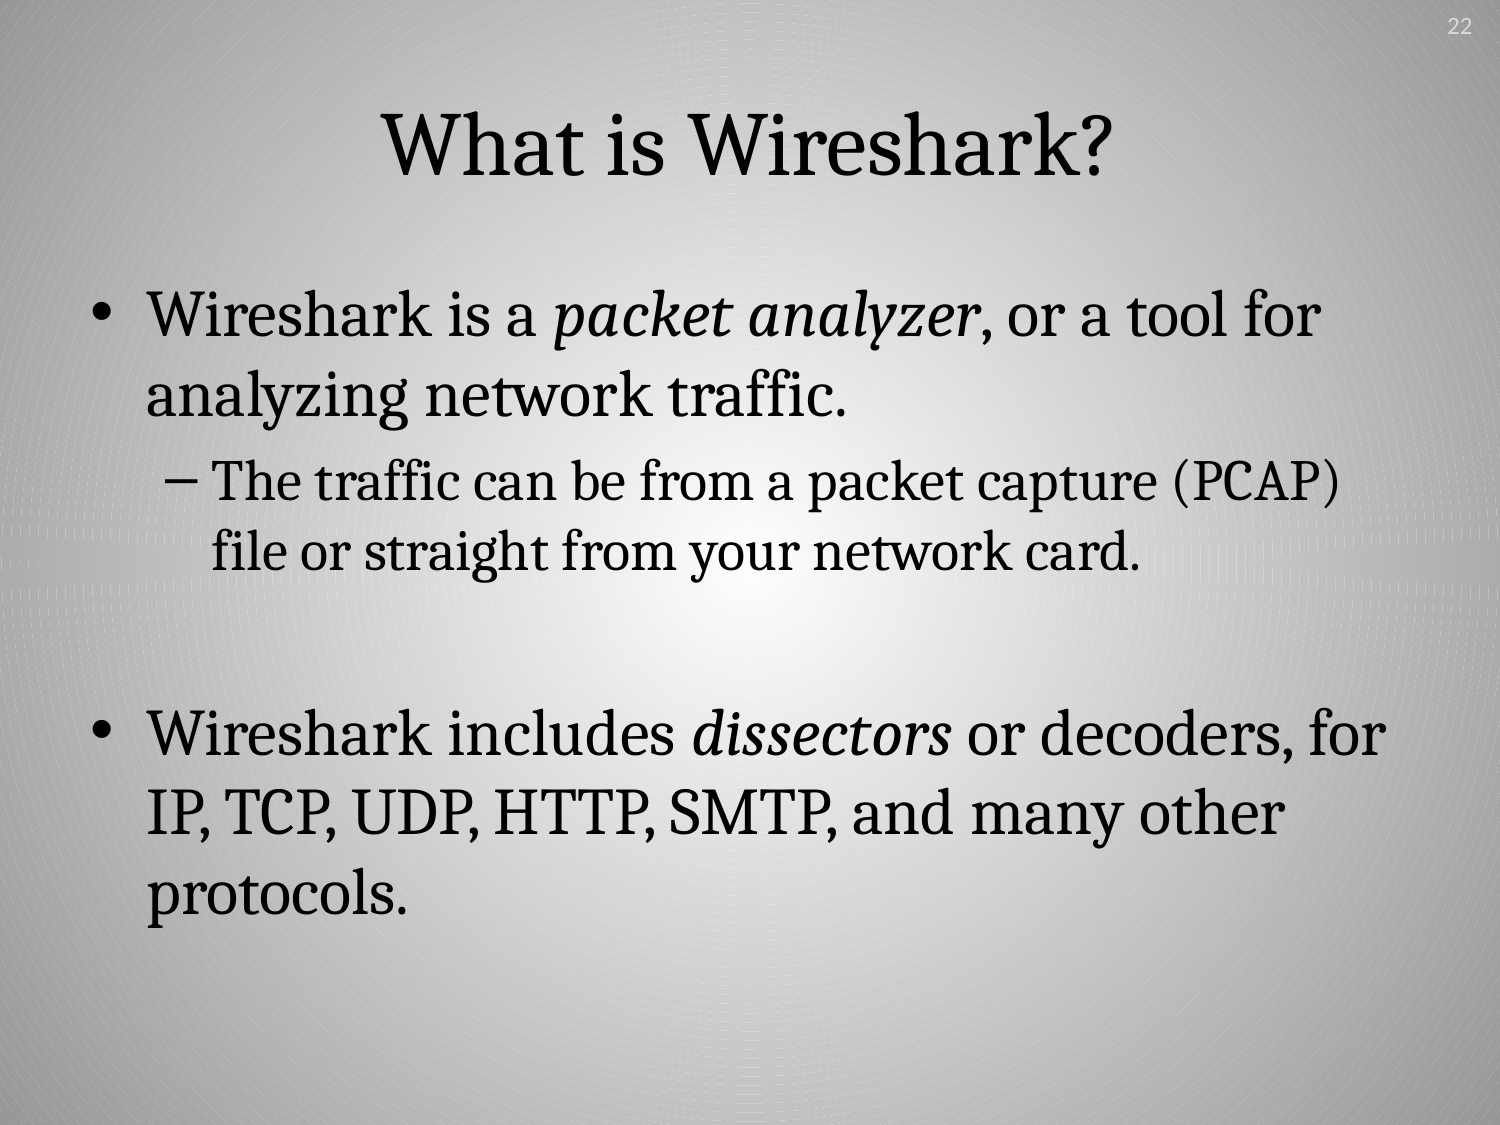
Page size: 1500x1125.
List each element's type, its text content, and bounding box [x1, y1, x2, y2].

slide_number 22 [1287, 5, 1488, 44]
list Wireshark is a packet analyzer, or a tool for analyzing network traffic. The traffic can be from a packet capture (PCAP) file or straight from your network card. Wireshark includes dissectors or decoders, for IP, TCP, UDP, HTTP, SMTP, and many other protocols. [75, 262, 1425, 1005]
title What is Wireshark? [75, 45, 1425, 233]
